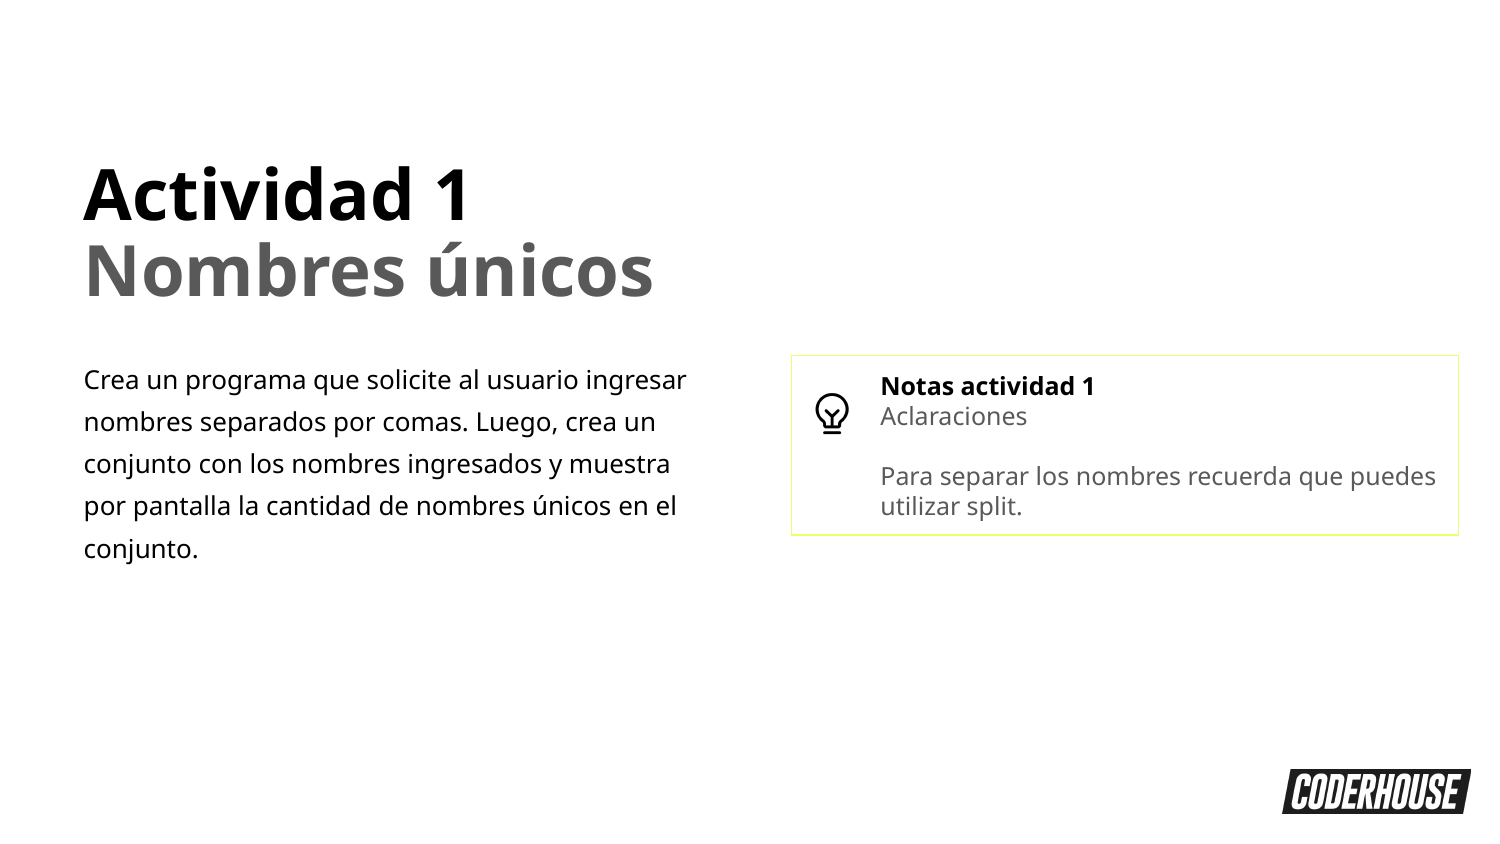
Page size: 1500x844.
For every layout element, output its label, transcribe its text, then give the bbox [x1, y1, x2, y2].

text_box Actividad 1 Nombres únicos [68, 144, 1011, 327]
text_box Notas actividad 1 Aclaraciones Para separar los nombres recuerda que puedes utilizar split. [791, 355, 1459, 536]
picture [1281, 769, 1471, 814]
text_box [793, 375, 871, 452]
text_box Crea un programa que solicite al usuario ingresar nombres separados por comas. Luego, crea un conjunto con los nombres ingresados y muestra por pantalla la cantidad de nombres únicos en el conjunto. [68, 337, 732, 612]
